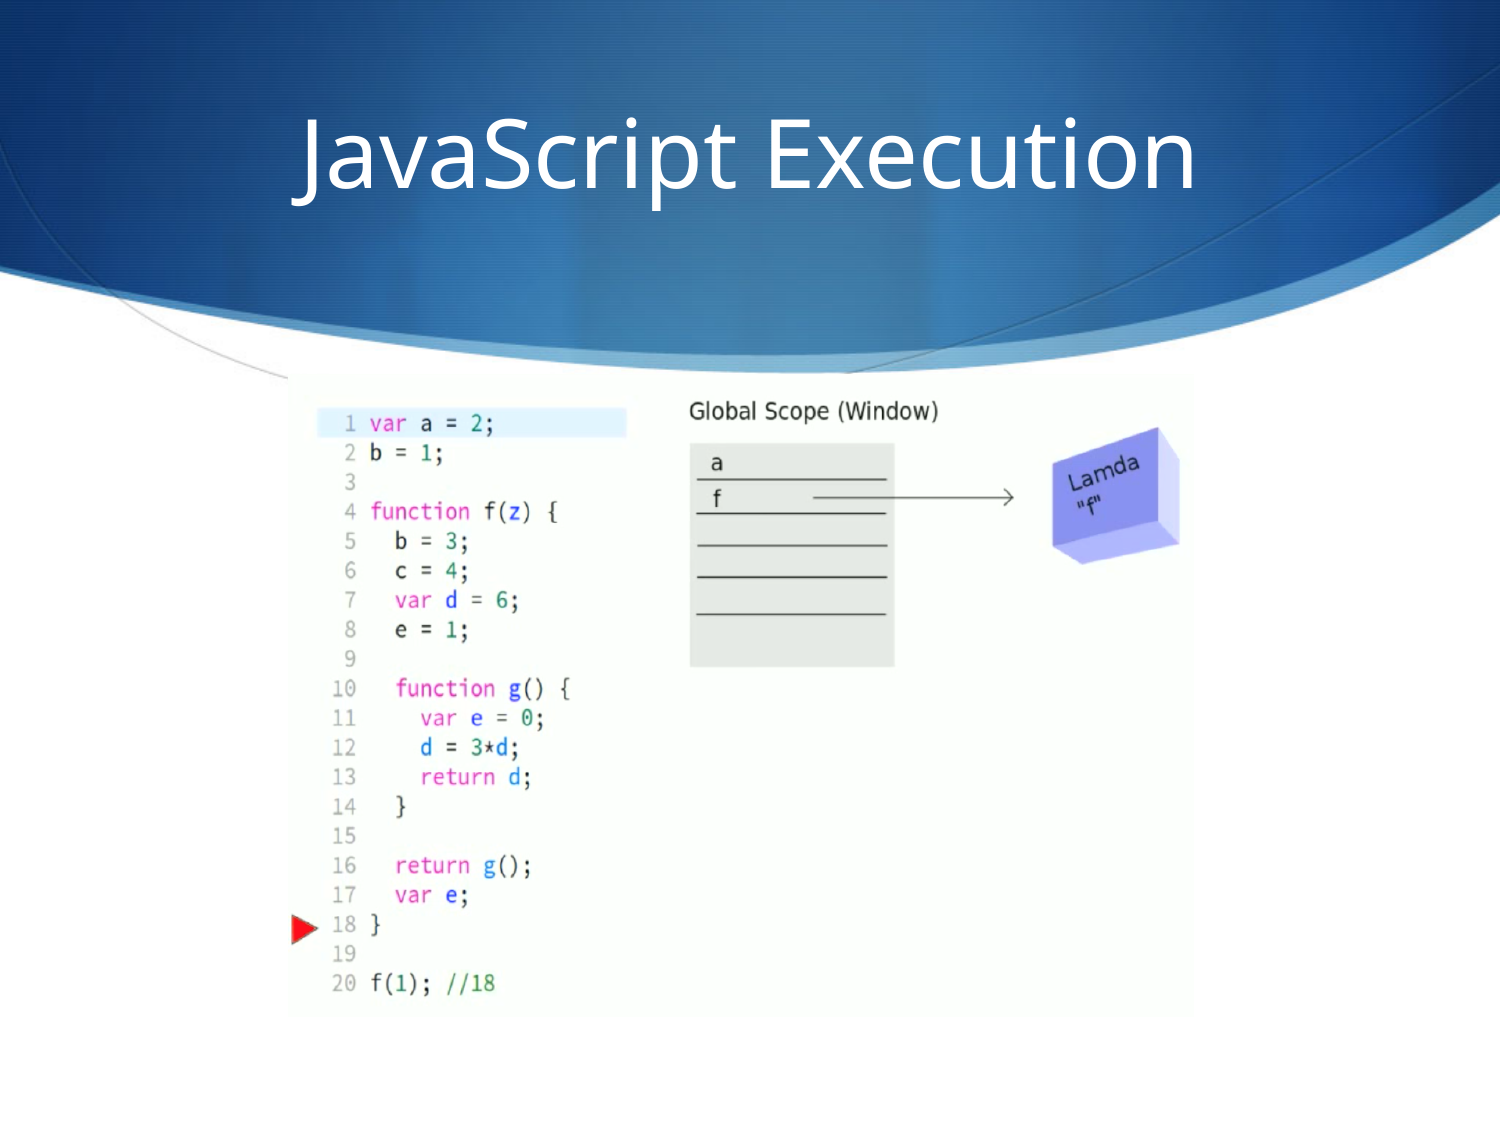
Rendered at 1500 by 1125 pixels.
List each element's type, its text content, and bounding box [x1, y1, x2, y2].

picture [0, 0, 1500, 1125]
text_box JavaScript Execution [75, 56, 1425, 244]
